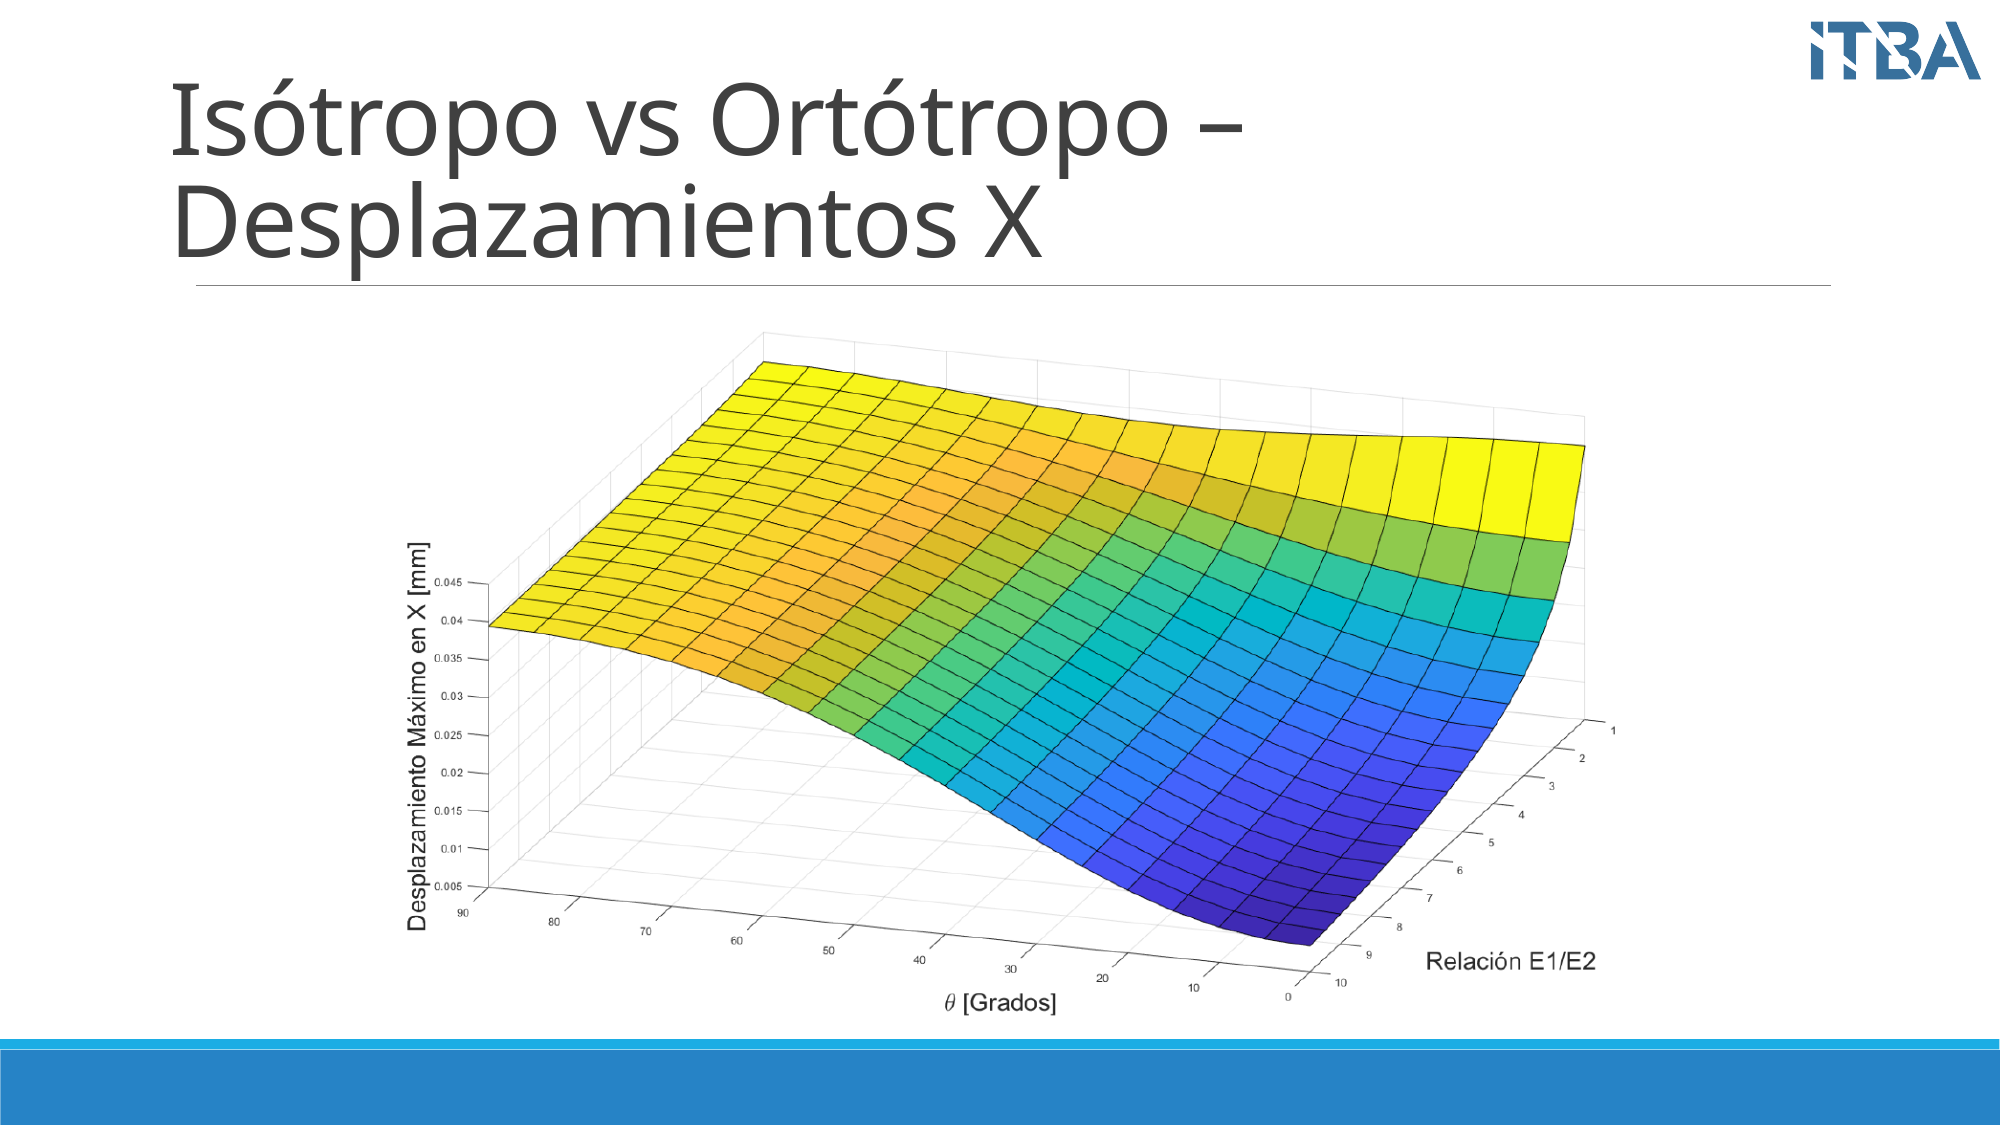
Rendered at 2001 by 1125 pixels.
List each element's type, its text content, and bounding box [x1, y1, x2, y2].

picture [1792, 0, 2000, 103]
picture [375, 308, 1625, 1023]
text_box Isótropo vs Ortótropo – Desplazamientos X [154, 46, 1868, 285]
